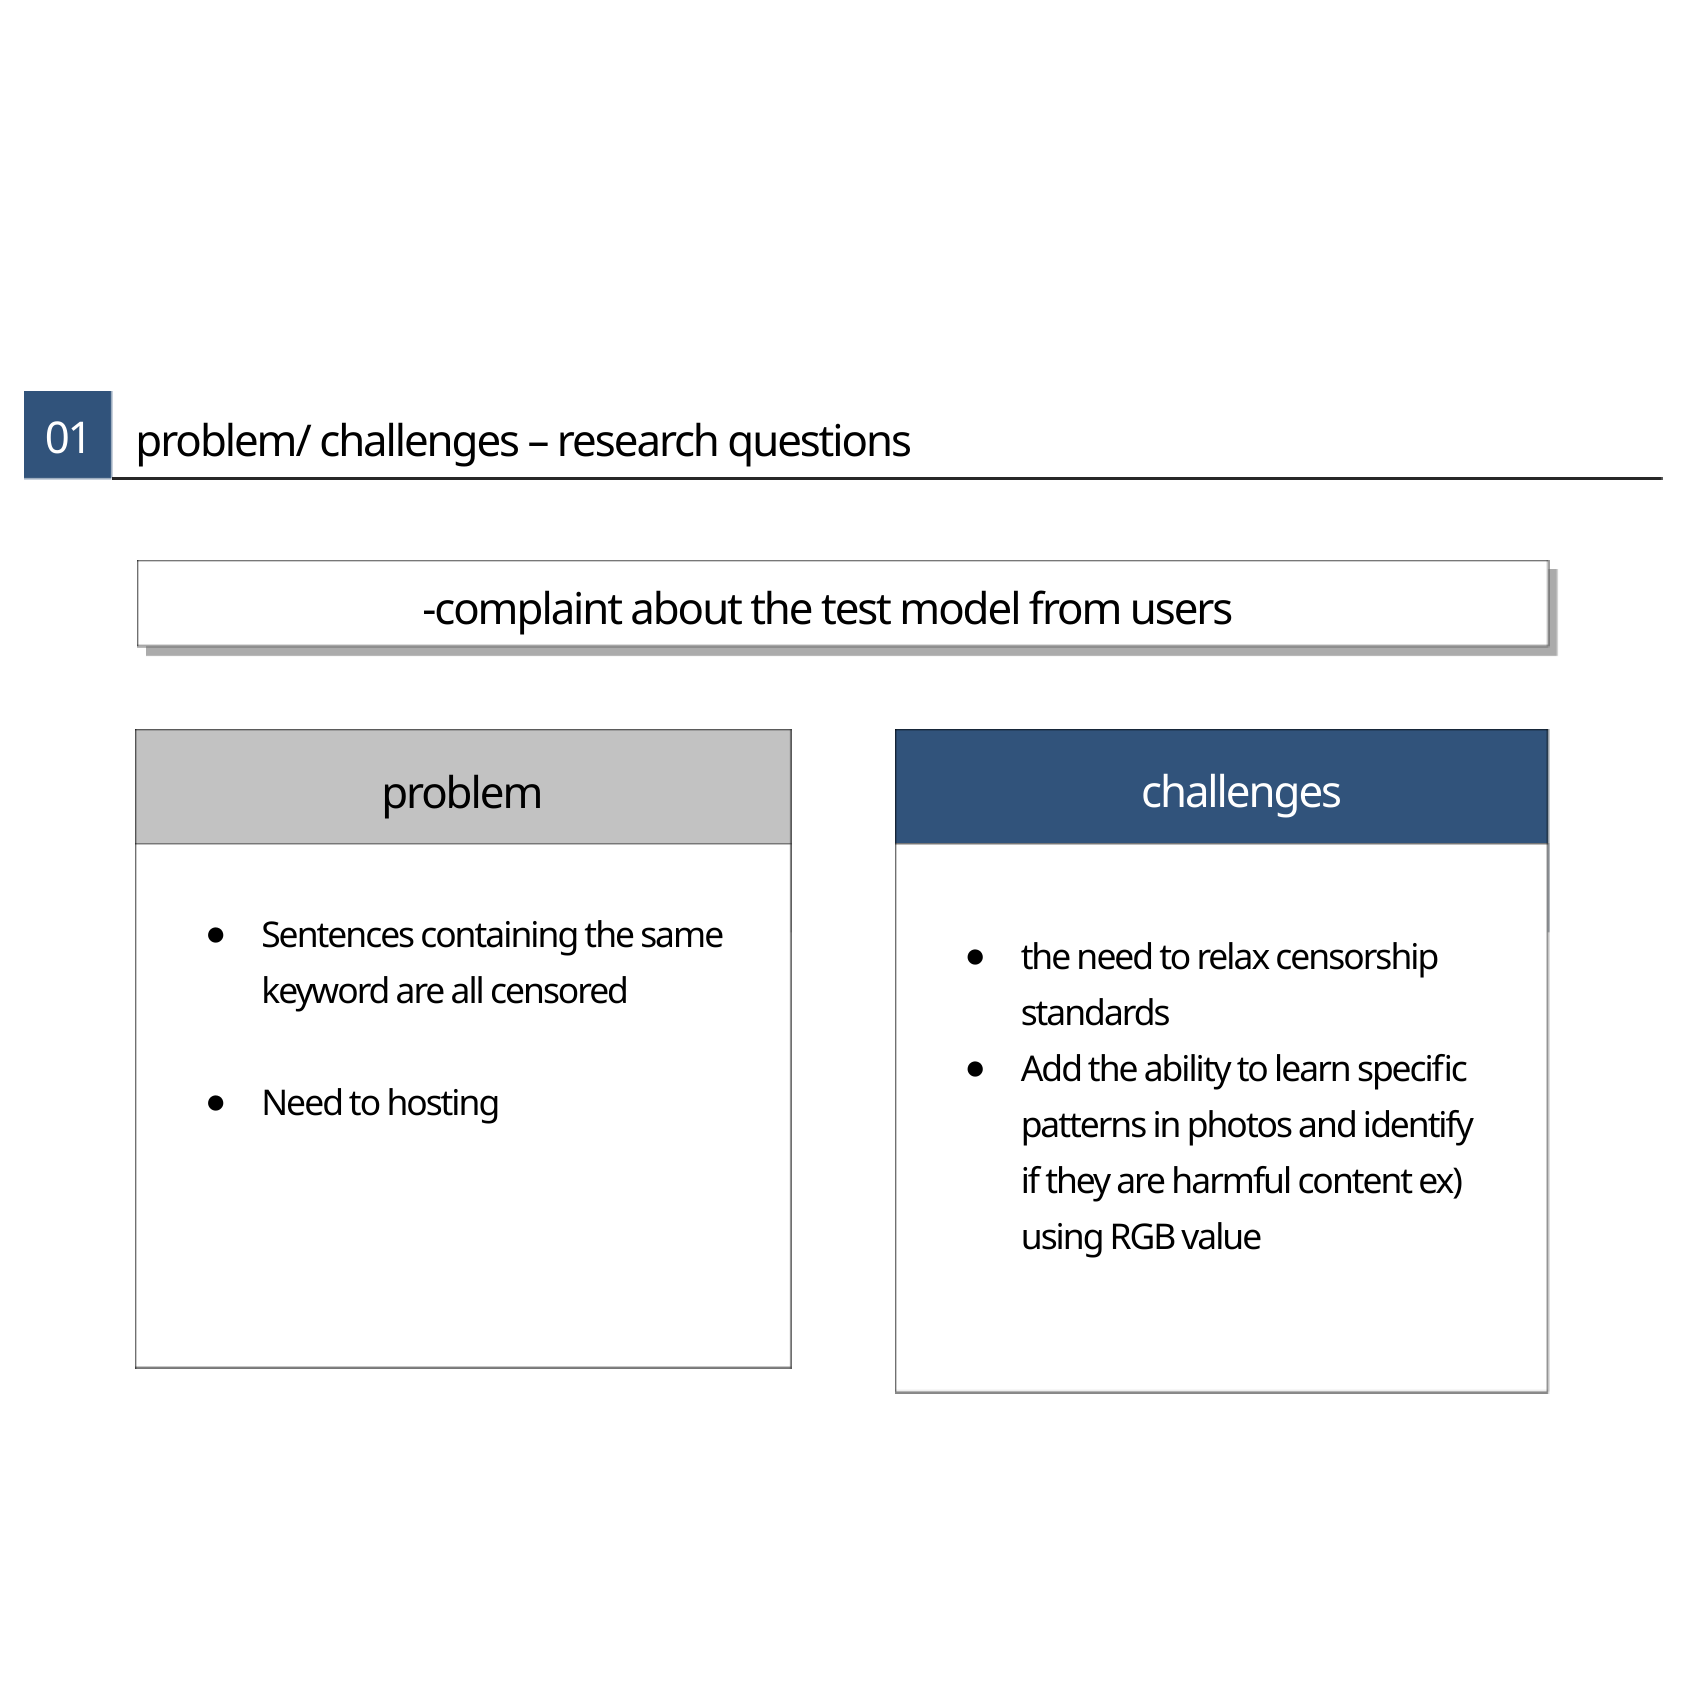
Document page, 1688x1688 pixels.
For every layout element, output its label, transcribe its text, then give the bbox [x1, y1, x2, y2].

text_box problem/ challenges – research questions [135, 402, 1094, 463]
picture [24, 391, 1663, 480]
picture [895, 728, 1551, 1394]
picture [135, 728, 792, 1369]
picture [137, 560, 1551, 649]
